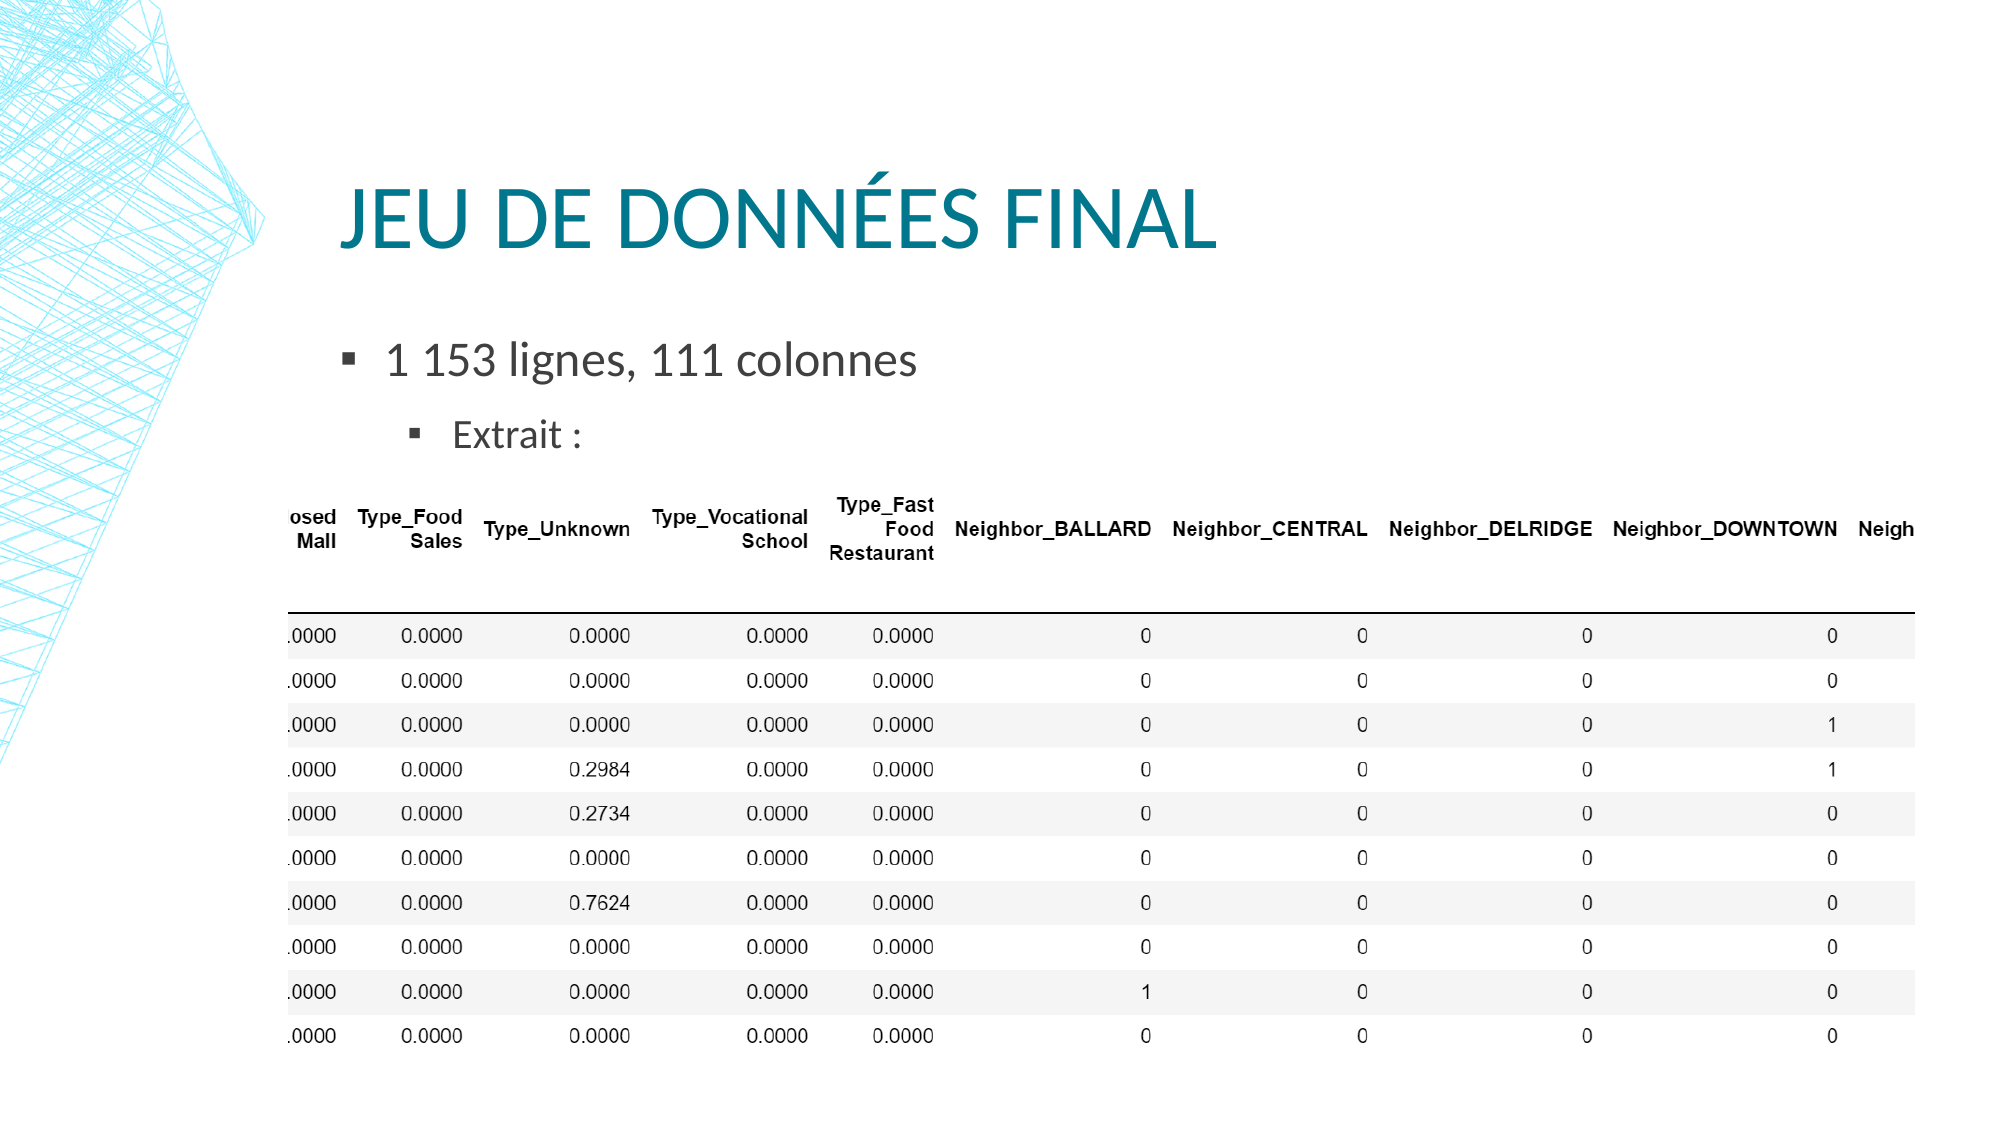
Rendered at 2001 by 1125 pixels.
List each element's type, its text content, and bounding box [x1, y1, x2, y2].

list 1 153 lignes, 111 colonnes Extrait : [324, 326, 1863, 470]
picture [0, 0, 2001, 1125]
title Jeu de données final [324, 62, 1863, 275]
